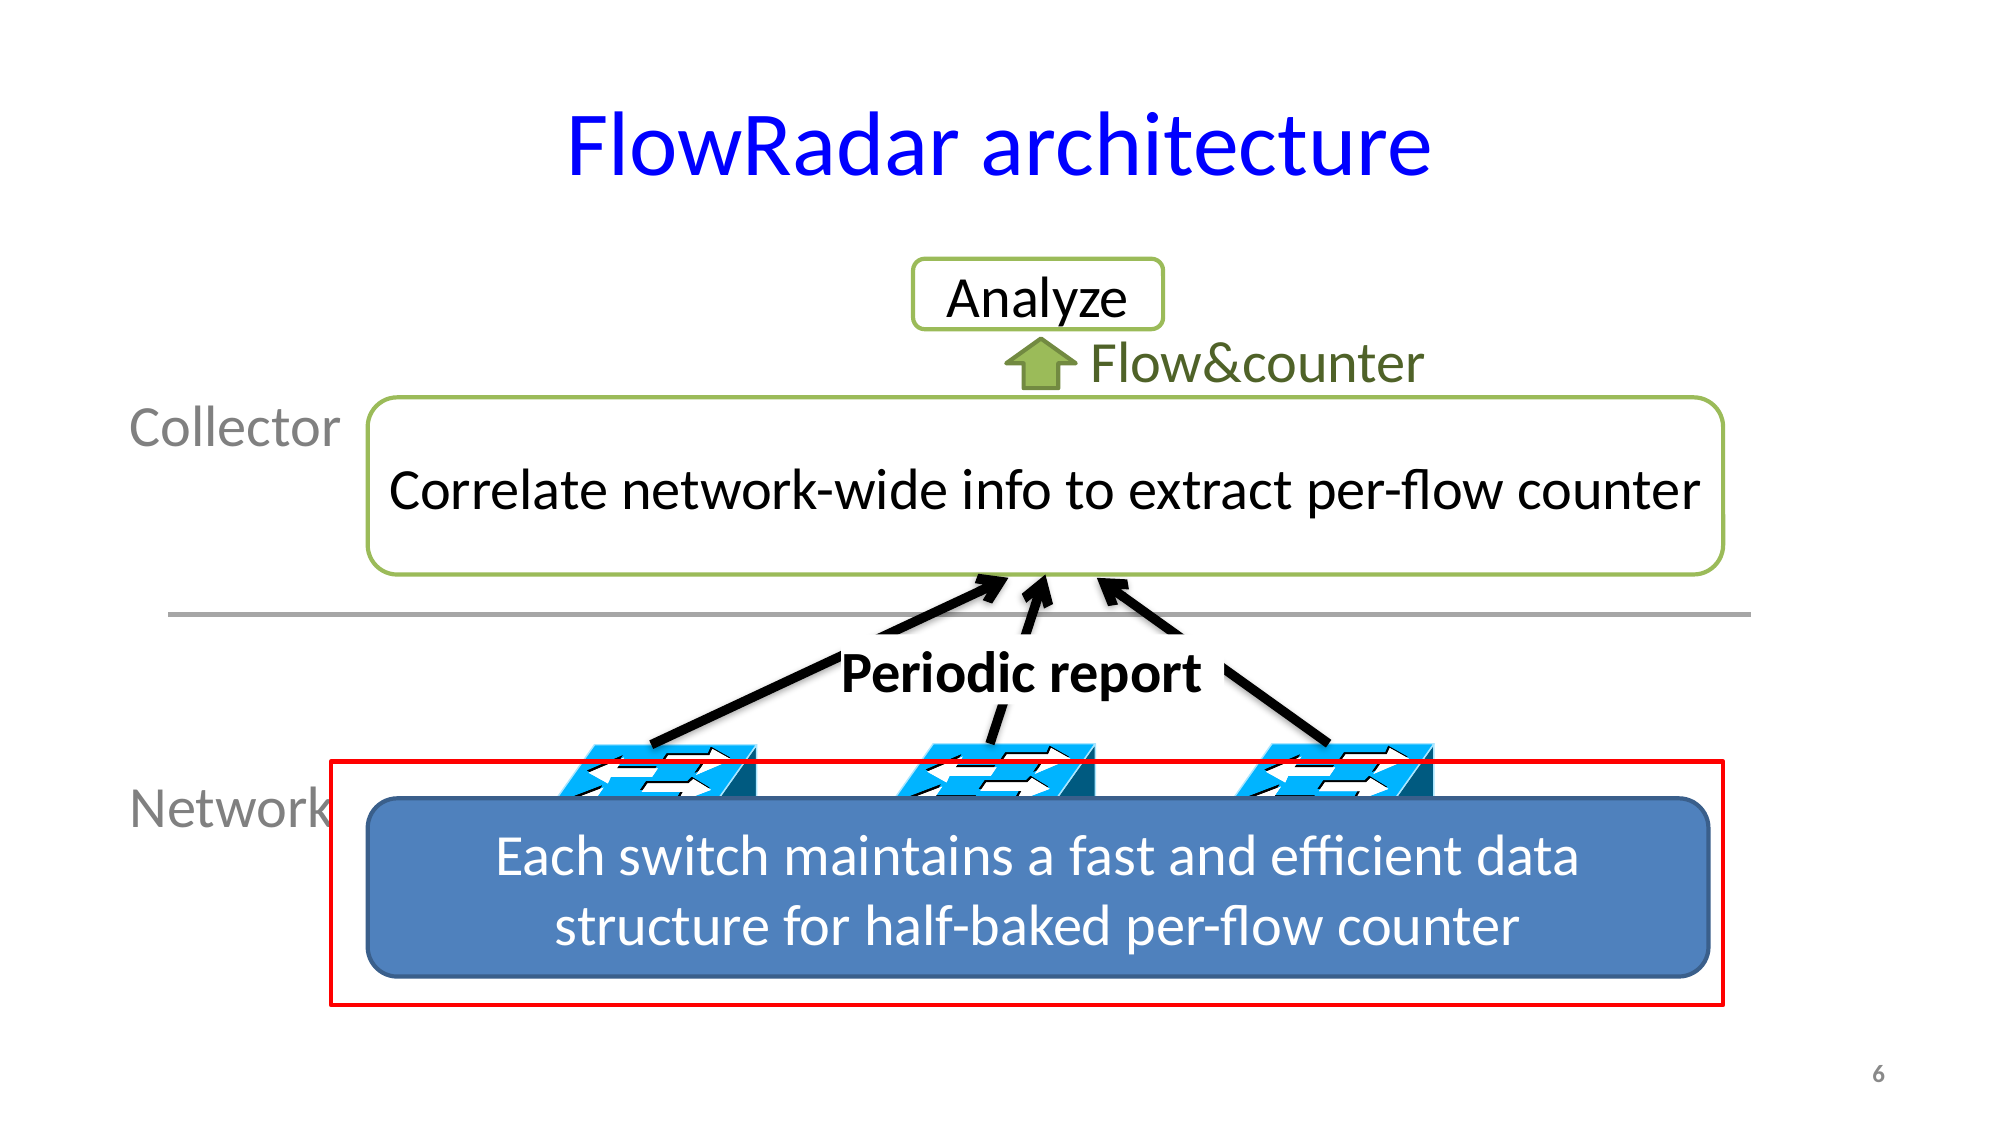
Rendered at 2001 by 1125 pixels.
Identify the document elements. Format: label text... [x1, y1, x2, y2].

text_box Collector [114, 380, 357, 466]
text_box Correlate network-wide info to extract per-flow counter [365, 395, 1726, 577]
text_box [1004, 336, 1075, 391]
picture [544, 744, 759, 879]
title FlowRadar architecture [99, 44, 1901, 233]
text_box Network [114, 761, 329, 847]
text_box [1096, 577, 1329, 744]
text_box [989, 574, 1046, 744]
text_box [329, 759, 1725, 1007]
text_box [650, 577, 1009, 745]
text_box Periodic report [1050, 634, 1091, 705]
slide_number 6 [1433, 1042, 1900, 1103]
picture [1221, 743, 1436, 878]
picture [882, 743, 1097, 878]
text_box Flow&counter [1075, 316, 1504, 401]
text_box Analyze [910, 256, 1166, 332]
